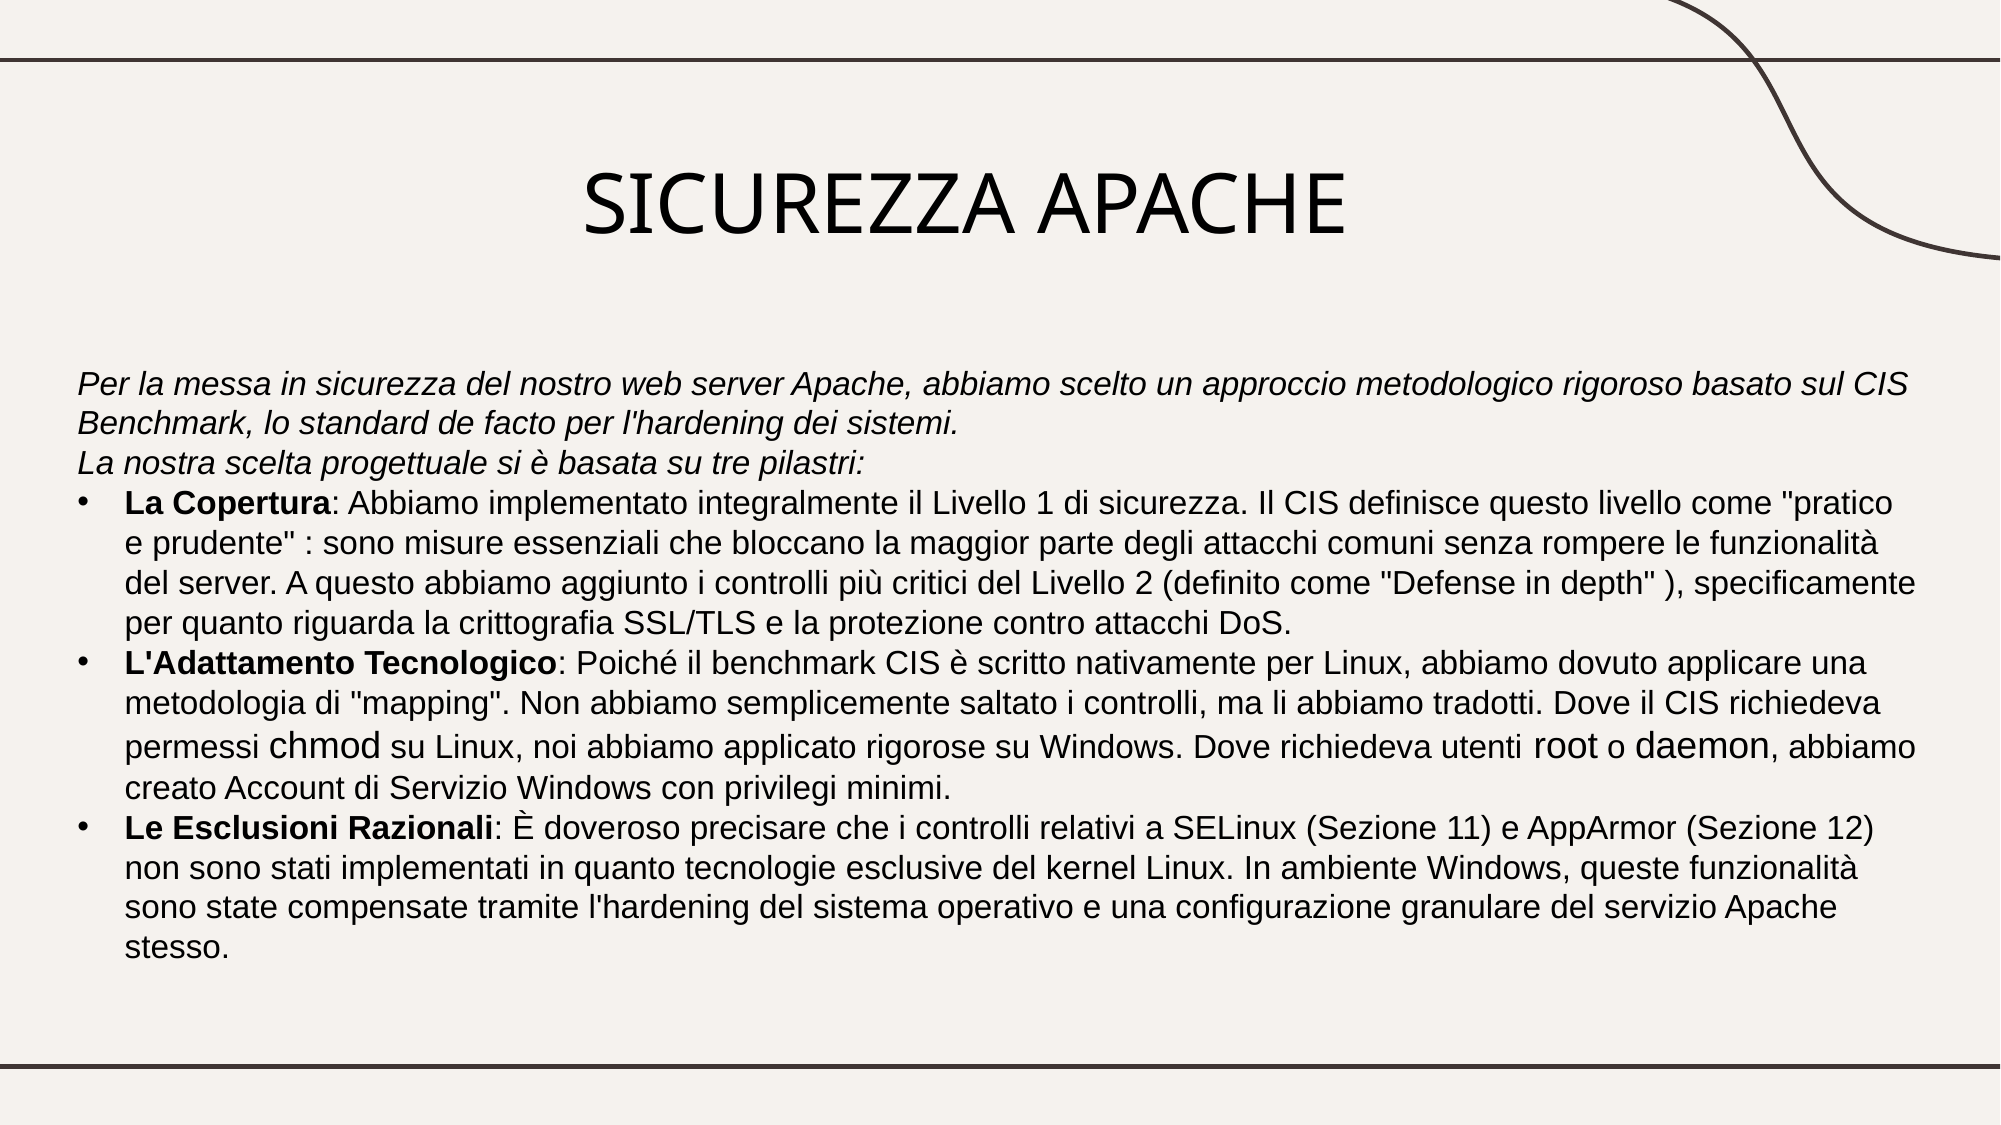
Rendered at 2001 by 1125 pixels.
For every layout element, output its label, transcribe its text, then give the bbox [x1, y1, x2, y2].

text_box Per la messa in sicurezza del nostro web server Apache, abbiamo scelto un approccio metodologico rigoroso basato sul CIS Benchmark, lo standard de facto per l'hardening dei sistemi. La nostra scelta progettuale si è basata su tre pilastri: La Copertura: Abbiamo implementato integralmente il Livello 1 di sicurezza. Il CIS definisce questo livello come "pratico e prudente" : sono misure essenziali che bloccano la maggior parte degli attacchi comuni senza rompere le funzionalità del server. A questo abbiamo aggiunto i controlli più critici del Livello 2 (definito come "Defense in depth" ), specificamente per quanto riguarda la crittografia SSL/TLS e la protezione contro attacchi DoS. L'Adattamento Tecnologico: Poiché il benchmark CIS è scritto nativamente per Linux, abbiamo dovuto applicare una metodologia di "mapping". Non abbiamo semplicemente saltato i controlli, ma li abbiamo tradotti. Dove il CIS richiedeva permessi chmod su Linux, noi abbiamo applicato rigorose su Windows. Dove richiedeva utenti root o daemon, abbiamo creato Account di Servizio Windows con privilegi minimi. Le Esclusioni Razionali: È doveroso precisare che i controlli relativi a SELinux (Sezione 11) e AppArmor (Sezione 12) non sono stati implementati in quanto tecnologie esclusive del kernel Linux. In ambiente Windows, queste funzionalità sono state compensate tramite l'hardening del sistema operativo e una configurazione granulare del servizio Apache stesso. [62, 354, 1937, 1010]
text_box SICUREZZA APACHE [567, 142, 1433, 258]
